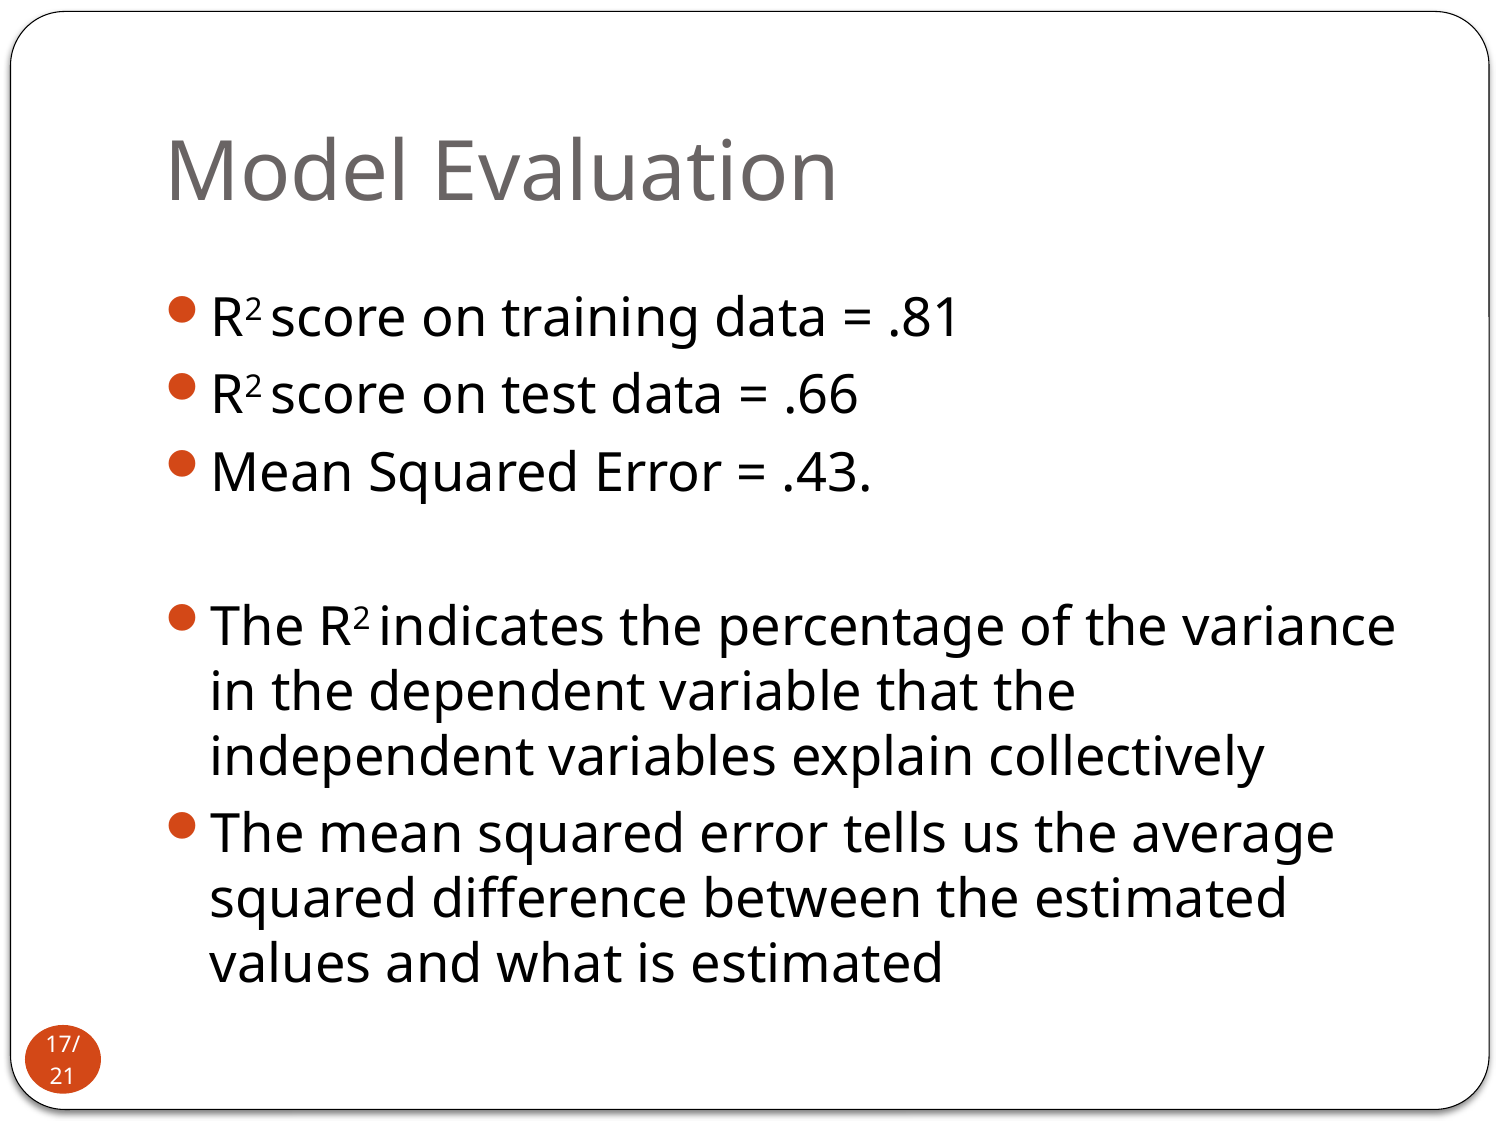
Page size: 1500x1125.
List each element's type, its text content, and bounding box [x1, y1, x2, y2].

slide_number 17/21 [24, 1024, 101, 1094]
title Model Evaluation [150, 45, 1425, 233]
list R2 score on training data = .81 R2 score on test data = .66 Mean Squared Error = .43. The R2 indicates the percentage of the variance in the dependent variable that the independent variables explain collectively The mean squared error tells us the average squared difference between the estimated values and what is estimated [150, 275, 1425, 1025]
